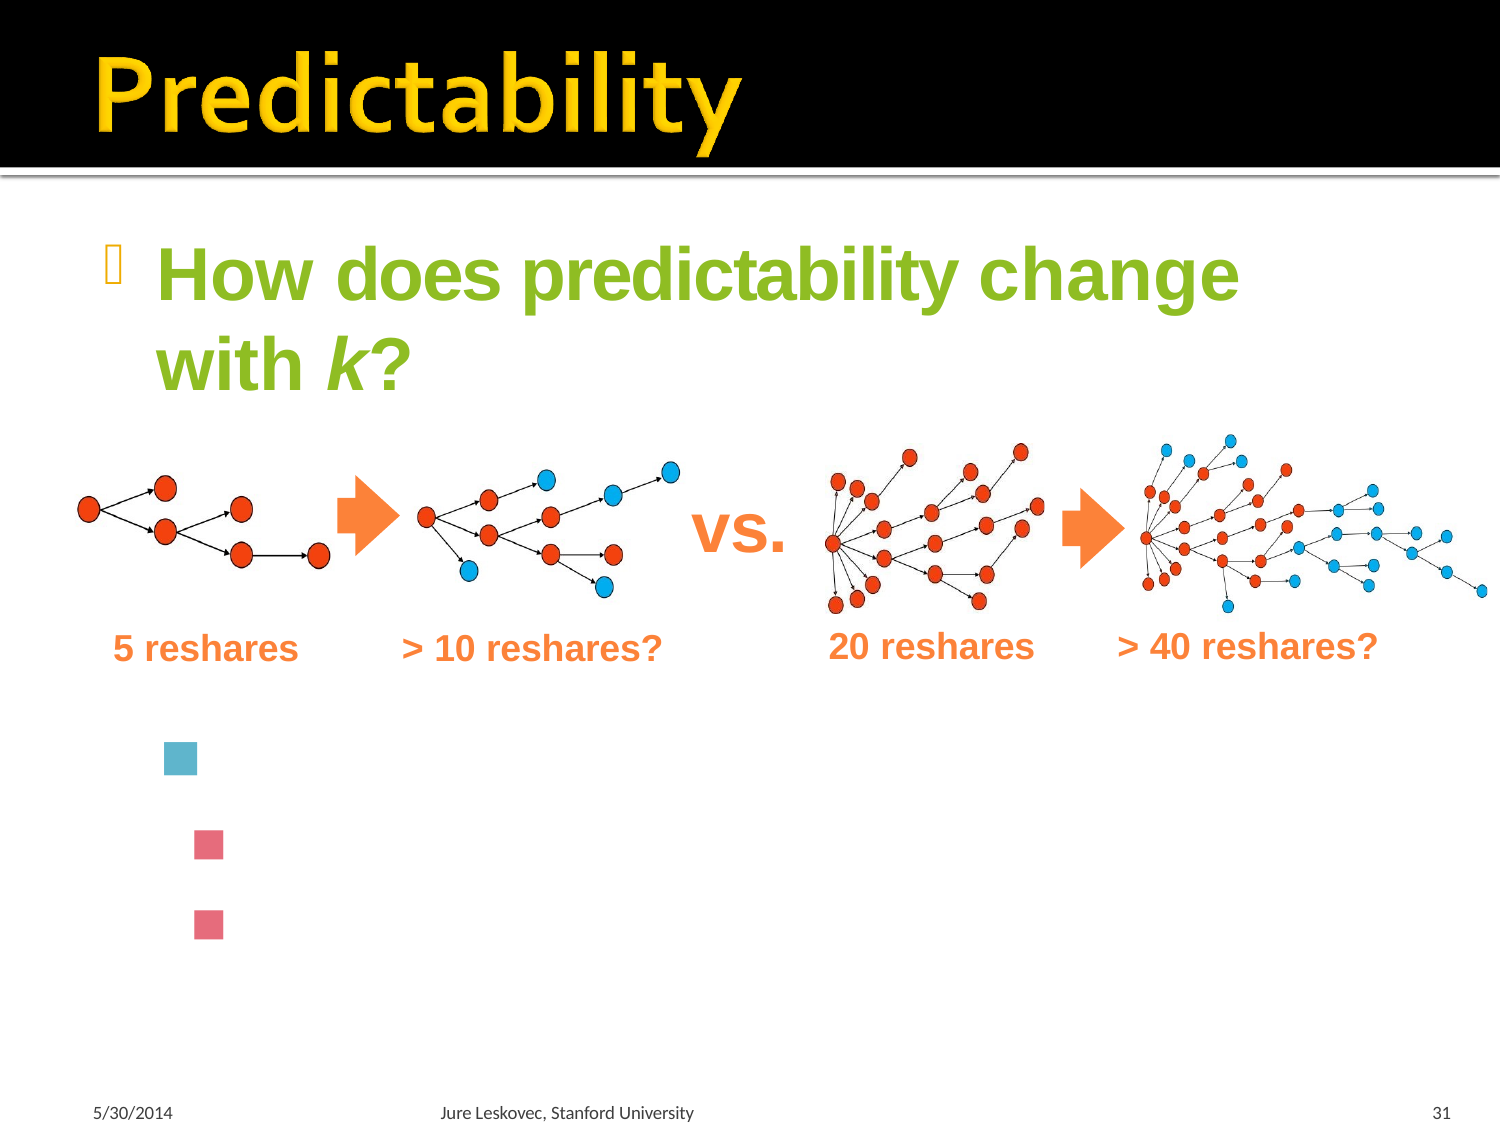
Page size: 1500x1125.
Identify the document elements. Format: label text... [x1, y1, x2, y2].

text_box > 40 reshares? [1115, 622, 1383, 668]
text_box vs. [688, 481, 792, 567]
picture [0, 175, 1500, 183]
text_box [1062, 487, 1125, 569]
text_box 20 reshares [826, 622, 1039, 668]
text_box Jure Leskovec, Stanford University [438, 1104, 703, 1123]
text_box 31 [1430, 1104, 1454, 1123]
text_box ▪ ▪ ▪ [156, 709, 231, 953]
text_box [337, 474, 400, 557]
text_box 5/30/2014 [90, 1104, 177, 1123]
text_box 5 reshares [110, 624, 303, 670]
text_box [825, 443, 1045, 614]
title How does predictability change with k? [77, 224, 1423, 626]
text_box [1129, 425, 1488, 632]
picture [98, 51, 743, 158]
text_box > 10 reshares? [399, 624, 667, 670]
text_box [74, 450, 335, 580]
text_box [411, 451, 694, 609]
